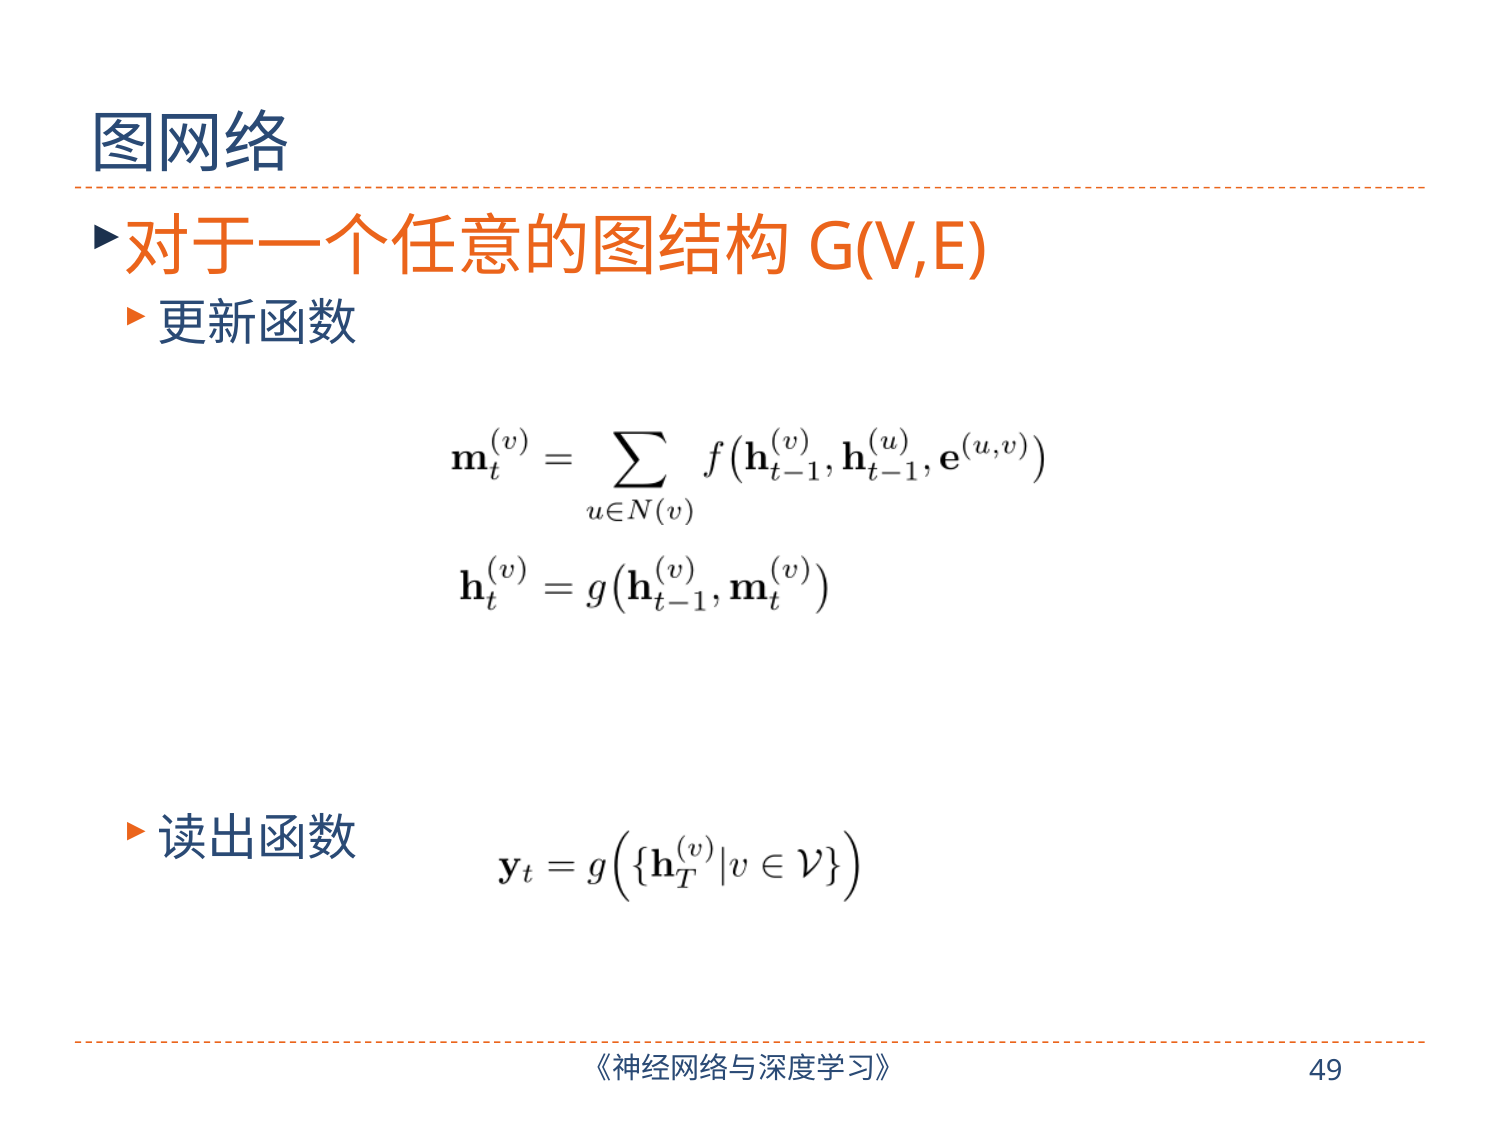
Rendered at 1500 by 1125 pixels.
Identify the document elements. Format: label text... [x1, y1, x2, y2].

picture [441, 537, 834, 636]
title 图网络 [75, 24, 1425, 188]
picture [487, 812, 864, 918]
list 对于一个任意的图结构G(V,E) 更新函数 读出函数 [75, 195, 1425, 1005]
picture [429, 396, 1049, 526]
